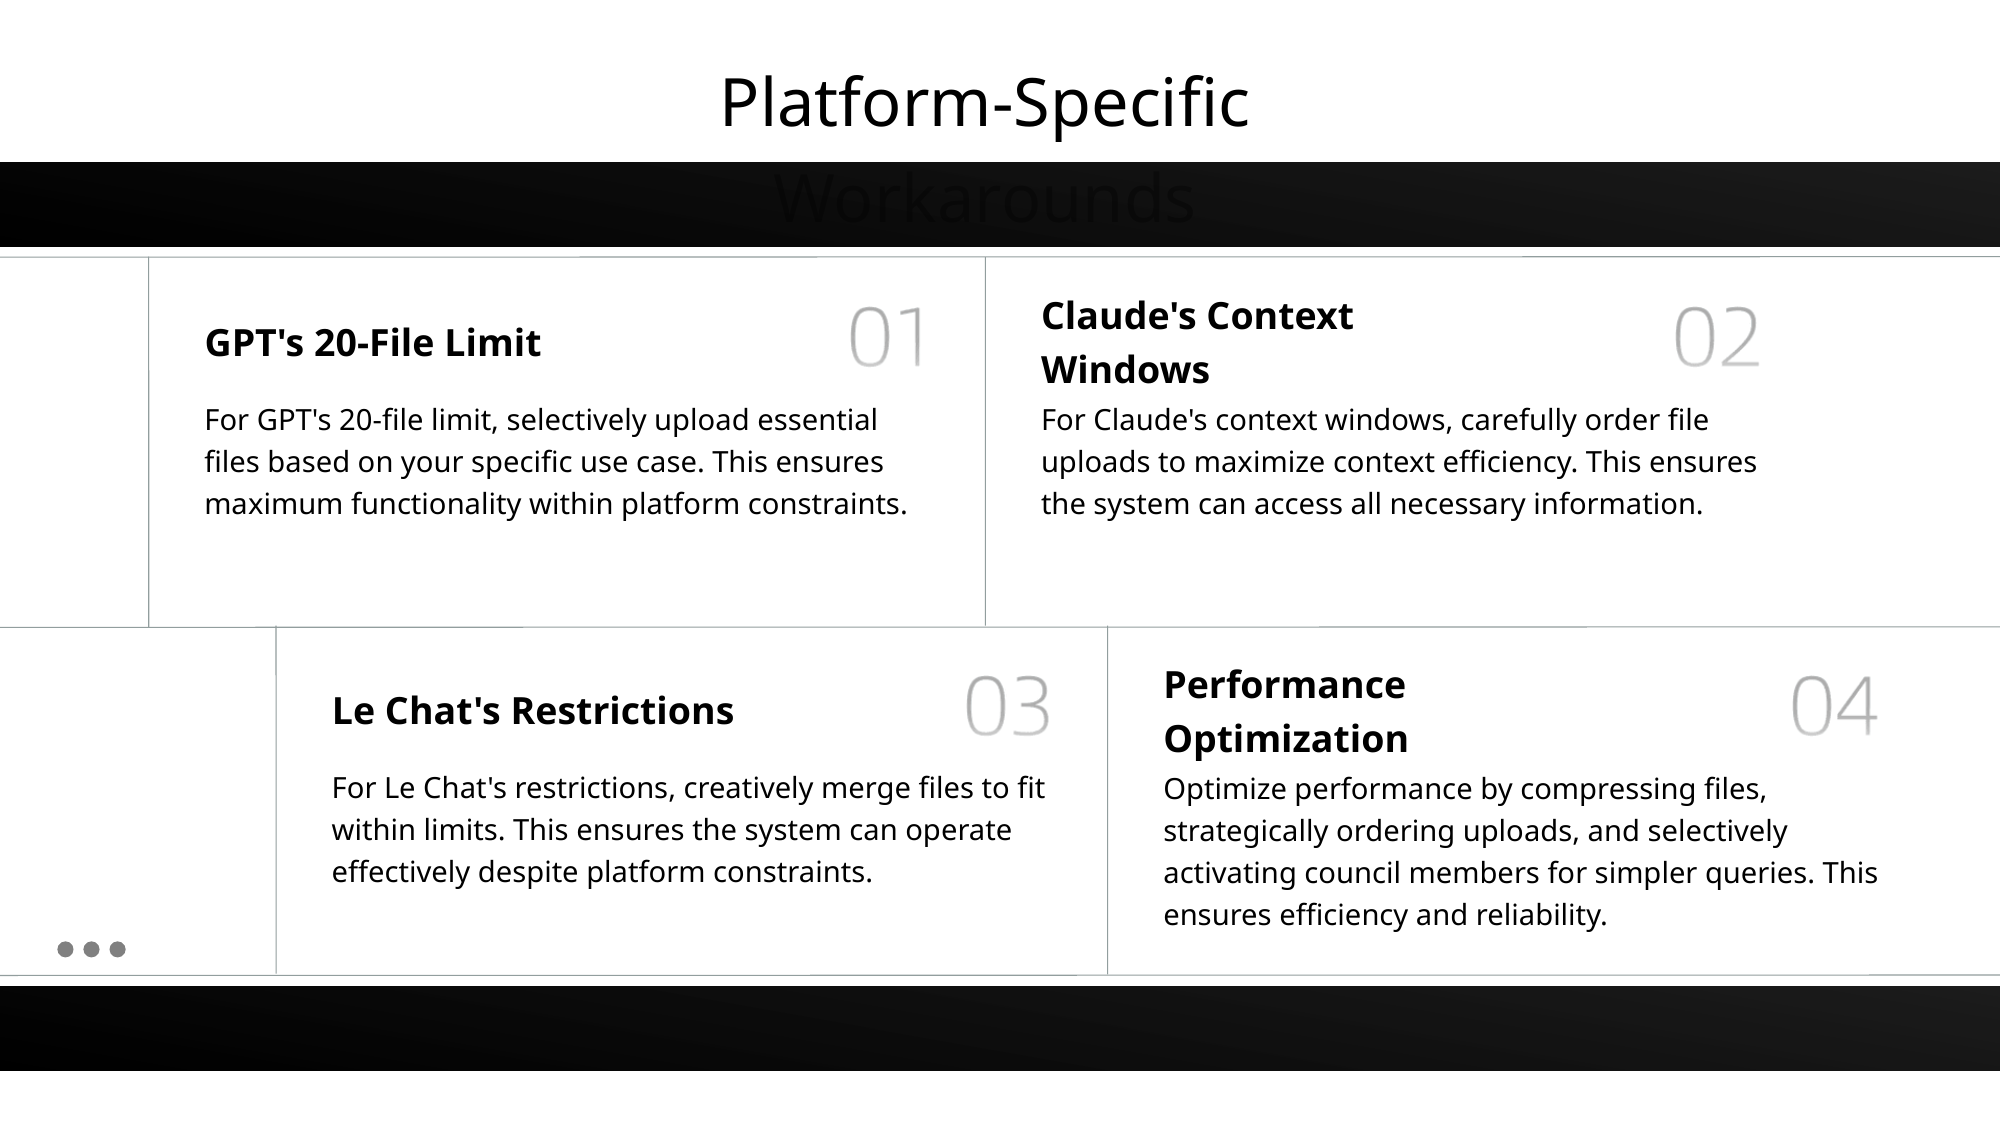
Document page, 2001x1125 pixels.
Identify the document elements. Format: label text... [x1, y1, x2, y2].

picture [1622, 277, 1814, 398]
picture [1739, 646, 1931, 767]
text_box For Le Chat's restrictions, creatively merge files to fit within limits. This ensures the system can operate effectively despite platform constraints. [316, 754, 1070, 896]
text_box Le Chat's Restrictions [316, 658, 769, 752]
picture [913, 646, 1105, 767]
text_box Performance Optimization [1148, 659, 1600, 753]
text_box [109, 941, 126, 958]
text_box [0, 162, 2000, 247]
text_box [83, 941, 100, 958]
text_box [57, 941, 74, 958]
text_box Optimize performance by compressing files, strategically ordering uploads, and selectively activating council members for simpler queries. This ensures efficiency and reliability. [1148, 755, 1901, 939]
text_box Claude's Context Windows [1026, 290, 1478, 385]
picture [797, 277, 989, 398]
text_box GPT's 20-File Limit [189, 290, 641, 385]
text_box [0, 986, 2000, 1071]
text_box Platform-Specific Workarounds [608, 36, 1362, 152]
text_box For GPT's 20-file limit, selectively upload essential files based on your specific use case. This ensures maximum functionality within platform constraints. [189, 387, 943, 528]
text_box For Claude's context windows, carefully order file uploads to maximize context efficiency. This ensures the system can access all necessary information. [1026, 387, 1779, 528]
